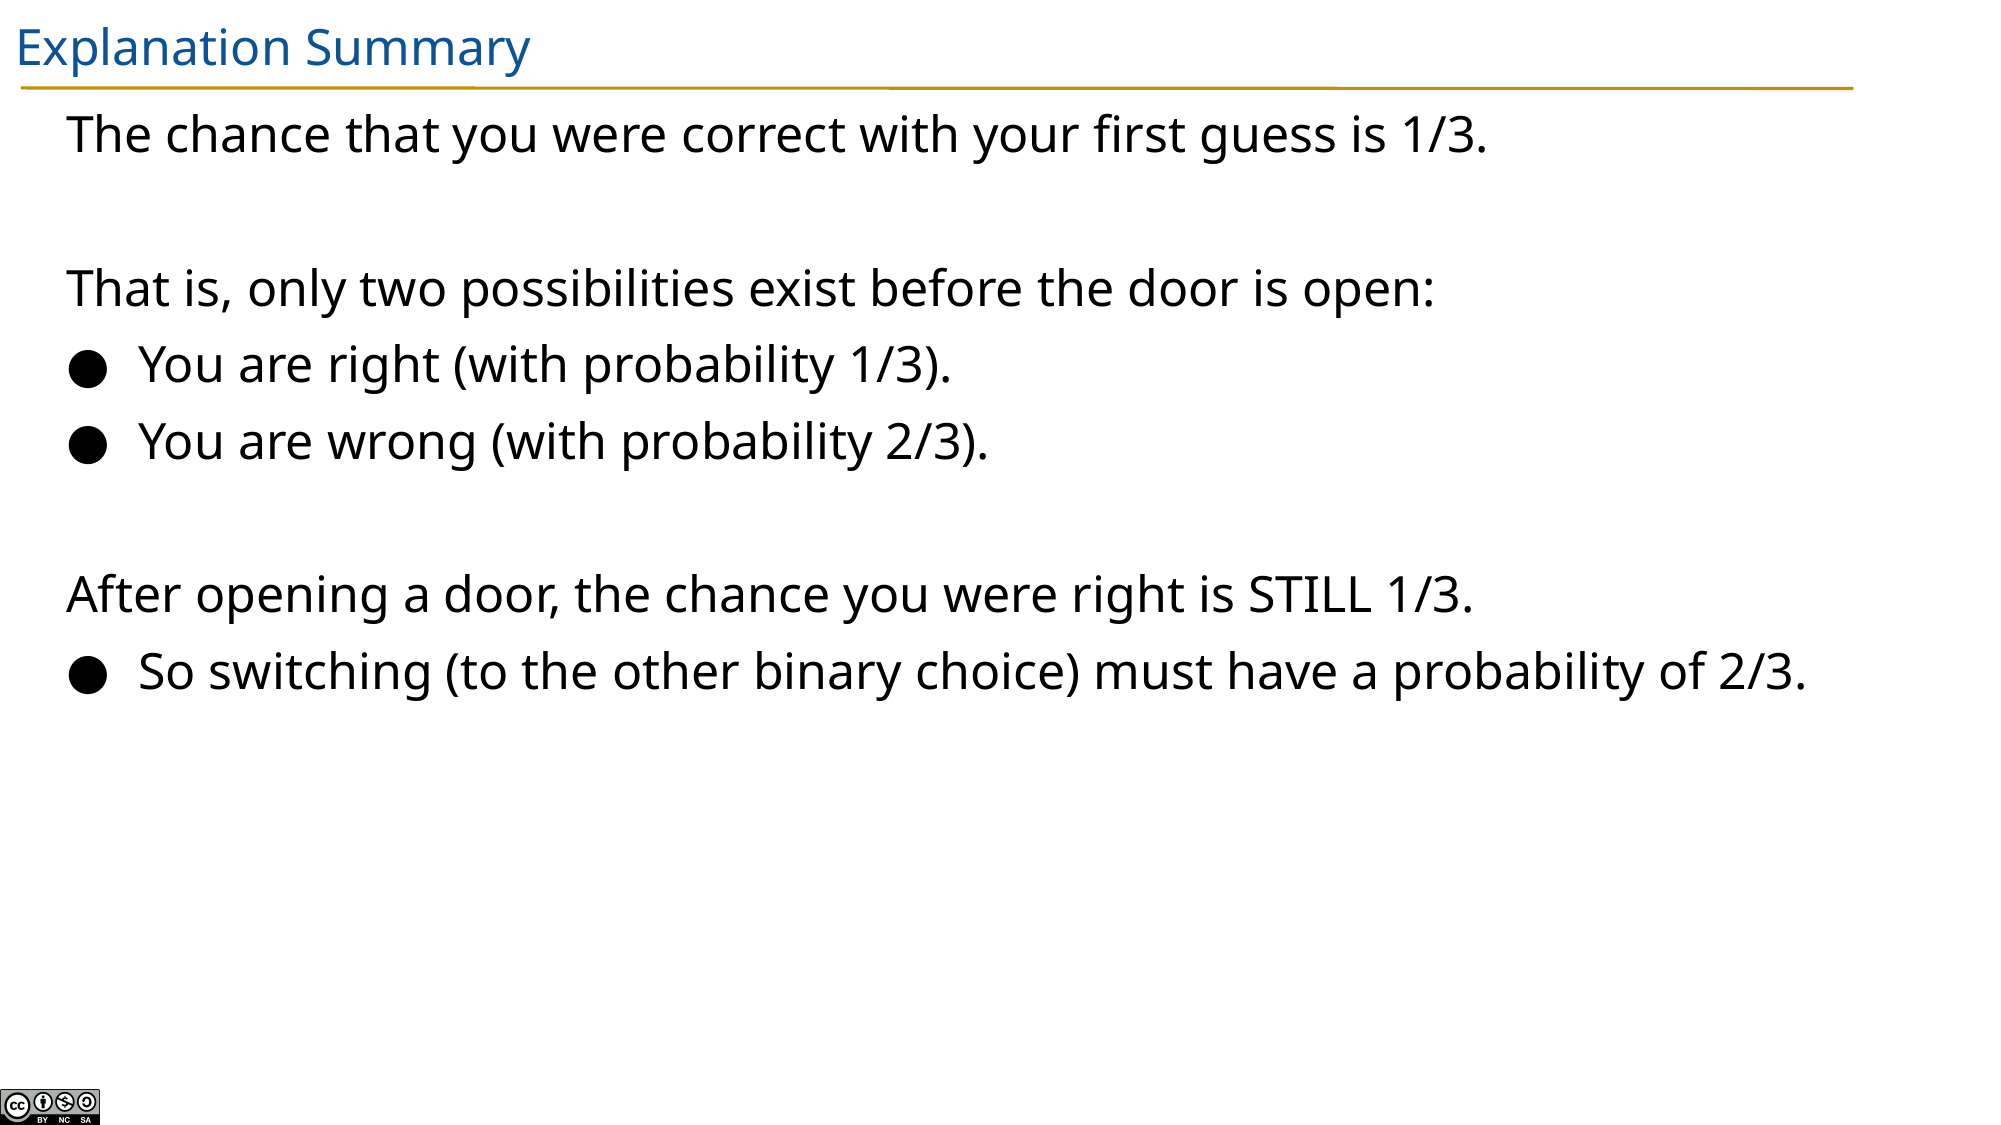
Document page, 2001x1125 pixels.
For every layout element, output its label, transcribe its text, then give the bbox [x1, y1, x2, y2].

picture [0, 1089, 100, 1125]
title Explanation Summary [0, 0, 1864, 87]
list The chance that you were correct with your first guess is 1/3. That is, only two possibilities exist before the door is open: You are right (with probability 1/3). You are wrong (with probability 2/3). After opening a door, the chance you were right is STILL 1/3. So switching (to the other binary choice) must have a probability of 2/3. [23, 87, 1887, 836]
